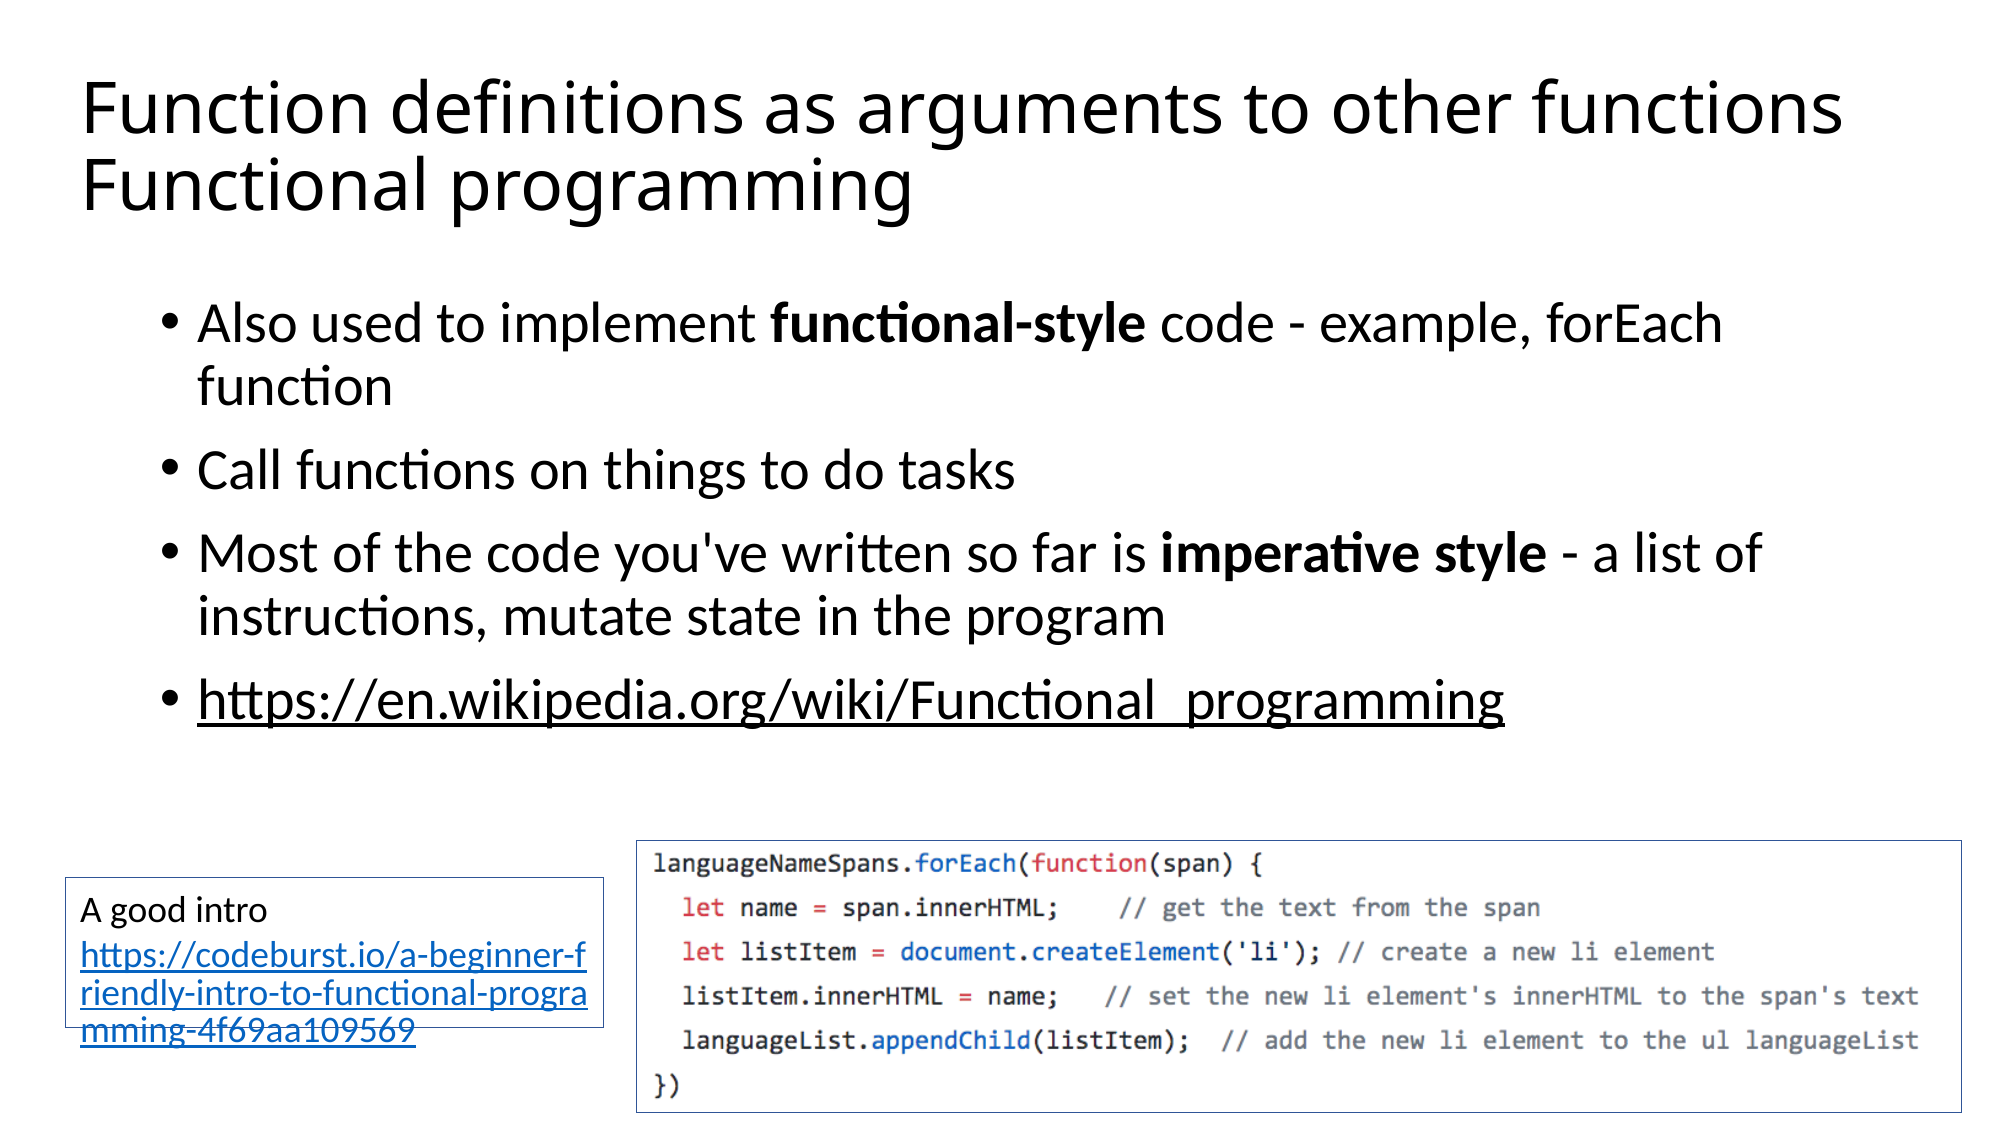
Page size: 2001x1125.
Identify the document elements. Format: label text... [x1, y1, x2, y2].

picture [636, 840, 1962, 1113]
list Also used to implement functional-style code - example, forEach function Call functions on things to do tasks Most of the code you've written so far is imperative style - a list of instructions, mutate state in the program https://en.wikipedia.org/wiki/Functional_programming [144, 284, 1887, 977]
title Function definitions as arguments to other functions Functional programming [65, 59, 1863, 238]
text_box A good intro https://codeburst.io/a-beginner-friendly-intro-to-functional-programming-4f69aa109569 [65, 877, 604, 1028]
